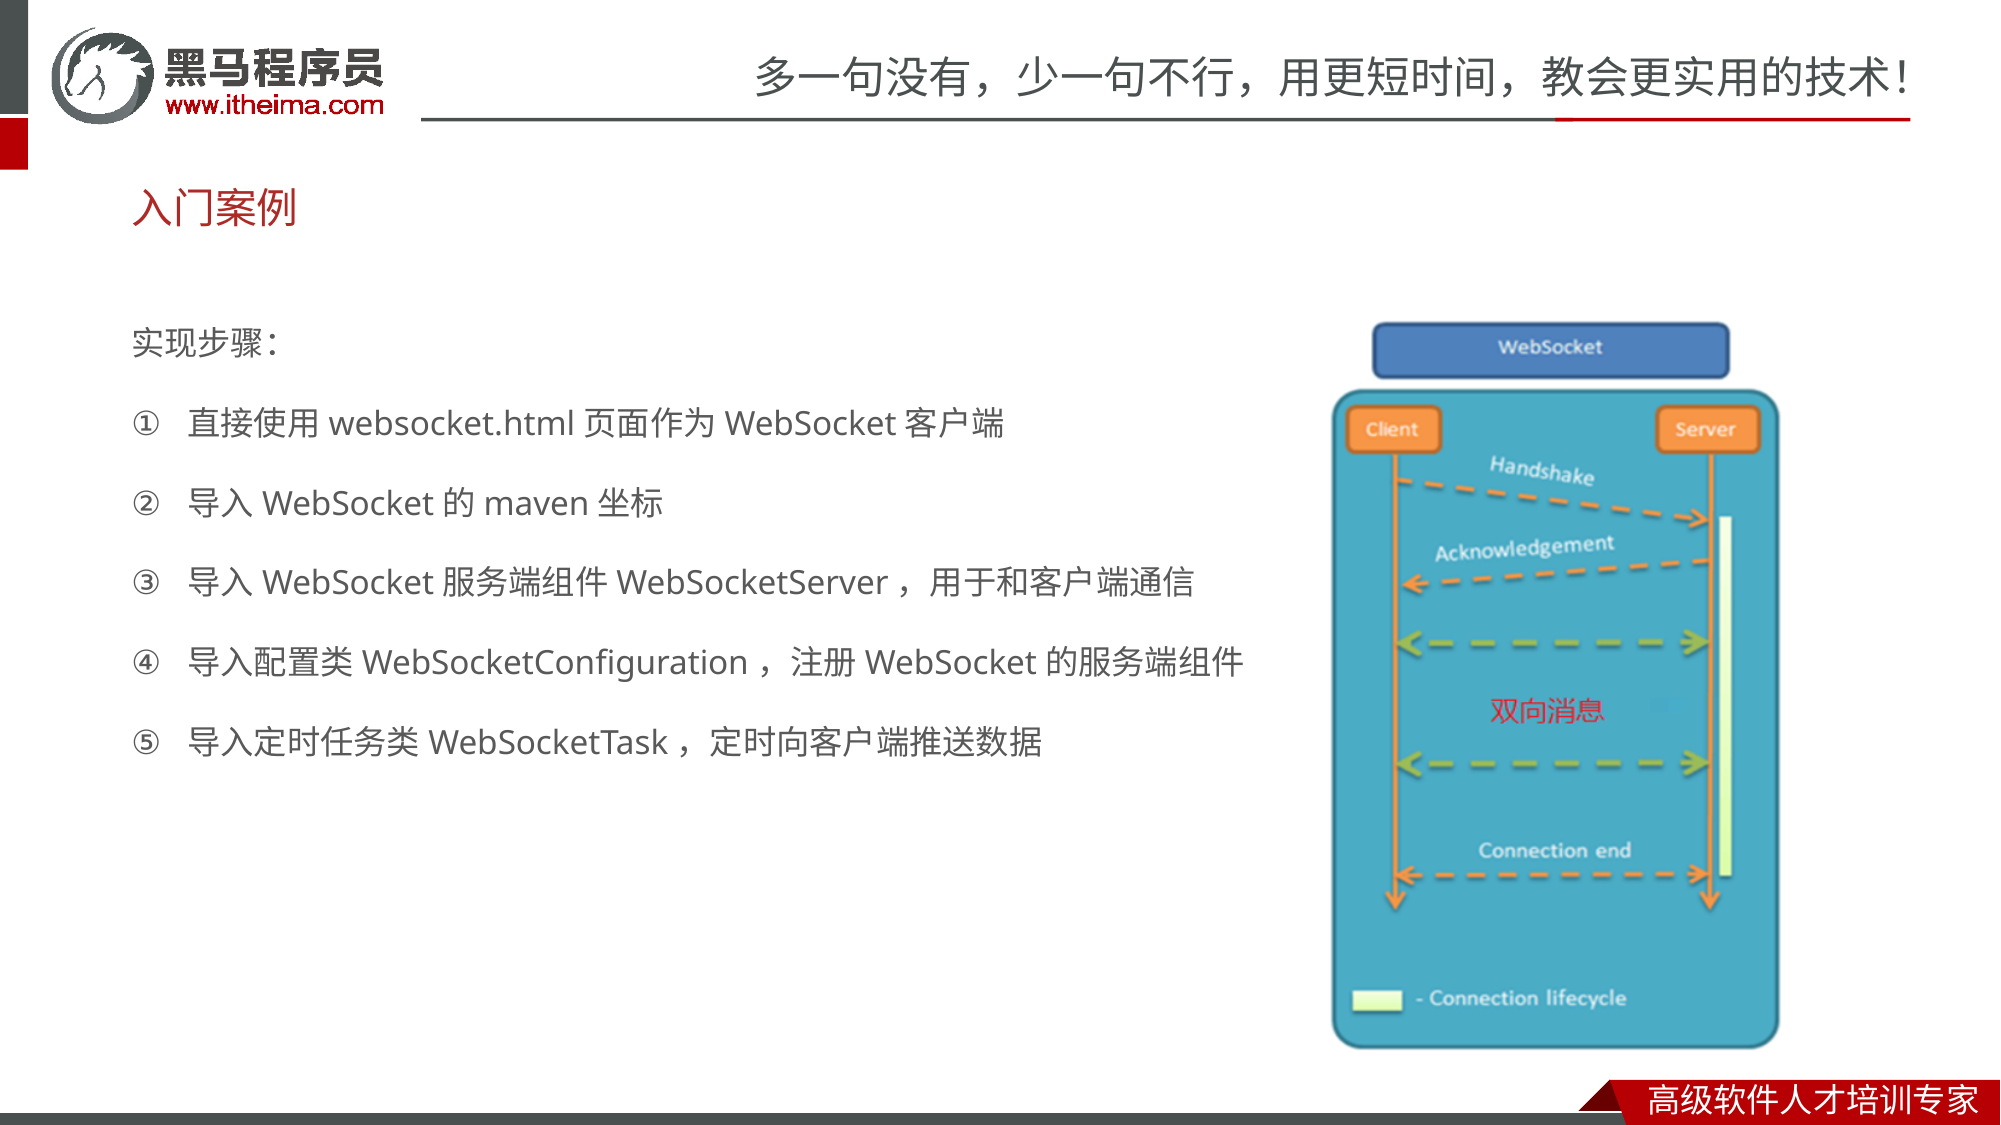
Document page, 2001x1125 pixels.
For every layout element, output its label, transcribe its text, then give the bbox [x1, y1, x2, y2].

picture [1328, 319, 1782, 1052]
picture [50, 26, 384, 125]
text_box 实现步骤： 直接使用websocket.html页面作为WebSocket客户端 导入WebSocket的maven坐标 导入WebSocket服务端组件WebSocketServer，用于和客户端通信 导入配置类WebSocketConfiguration，注册WebSocket的服务端组件 导入定时任务类WebSocketTask，定时向客户端推送数据 [116, 274, 1856, 769]
title 入门案例 [116, 164, 1872, 250]
